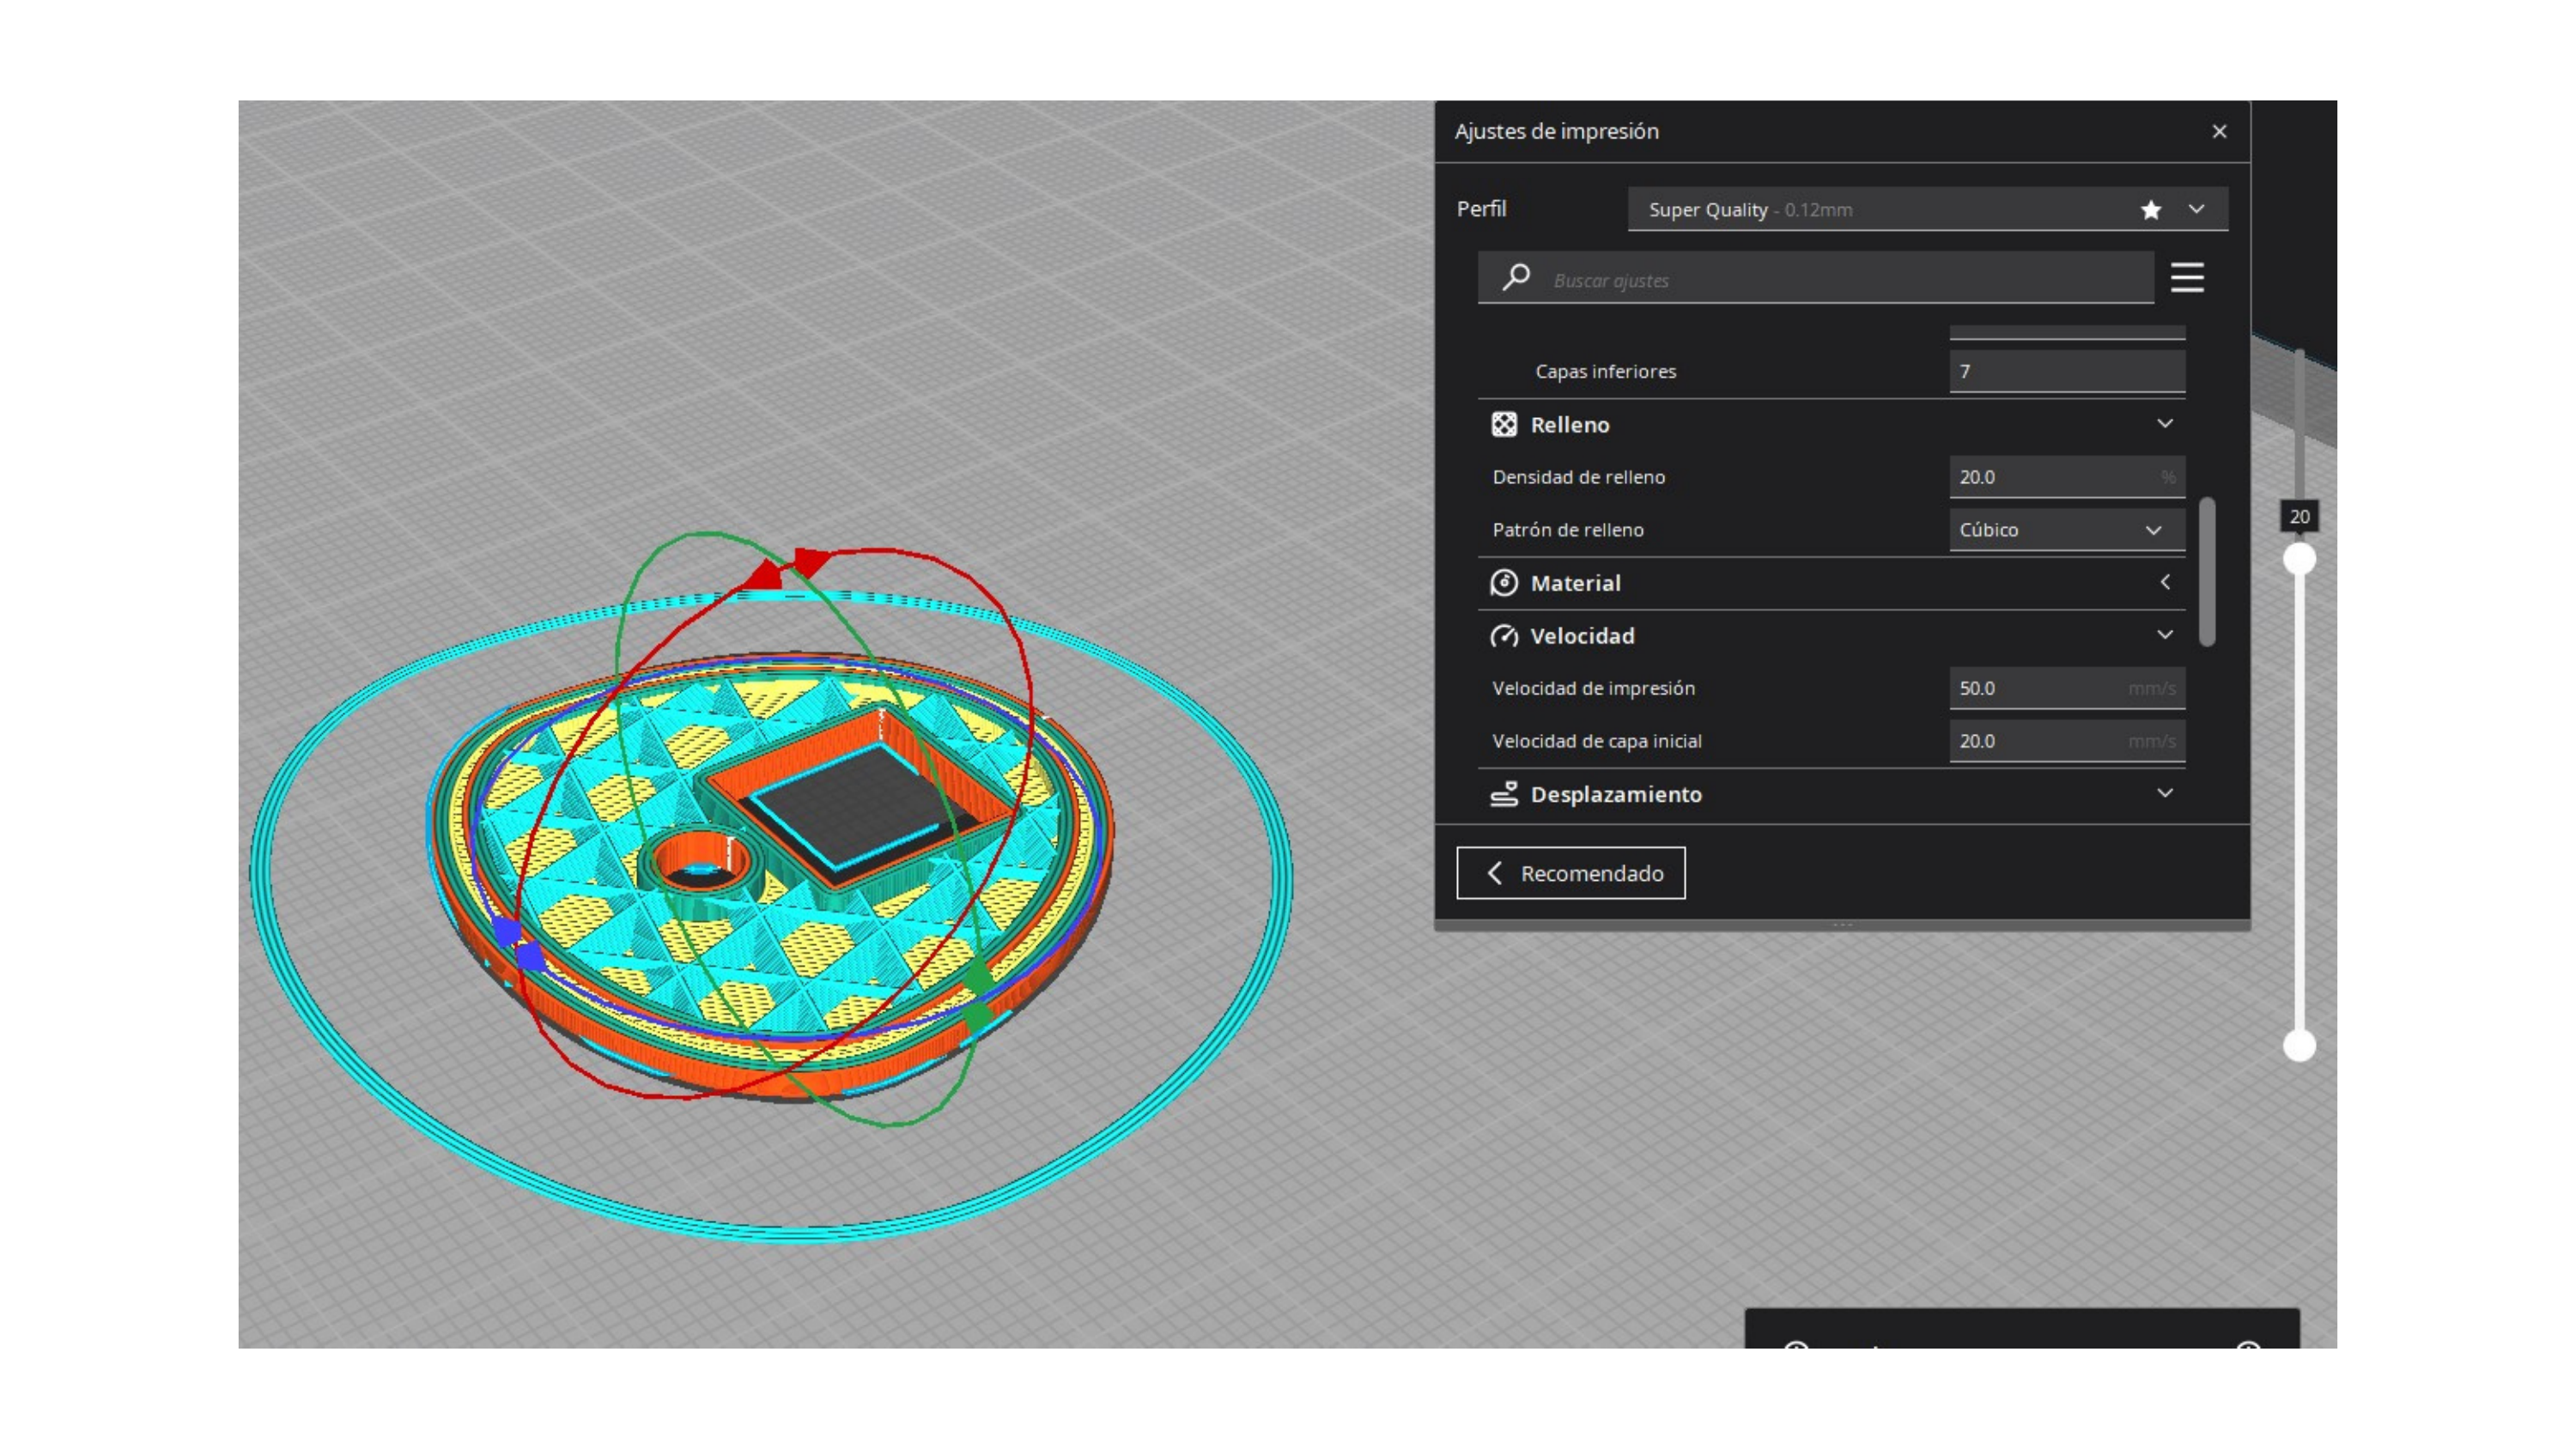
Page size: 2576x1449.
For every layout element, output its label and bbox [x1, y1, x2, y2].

text_box [238, 100, 2338, 1349]
